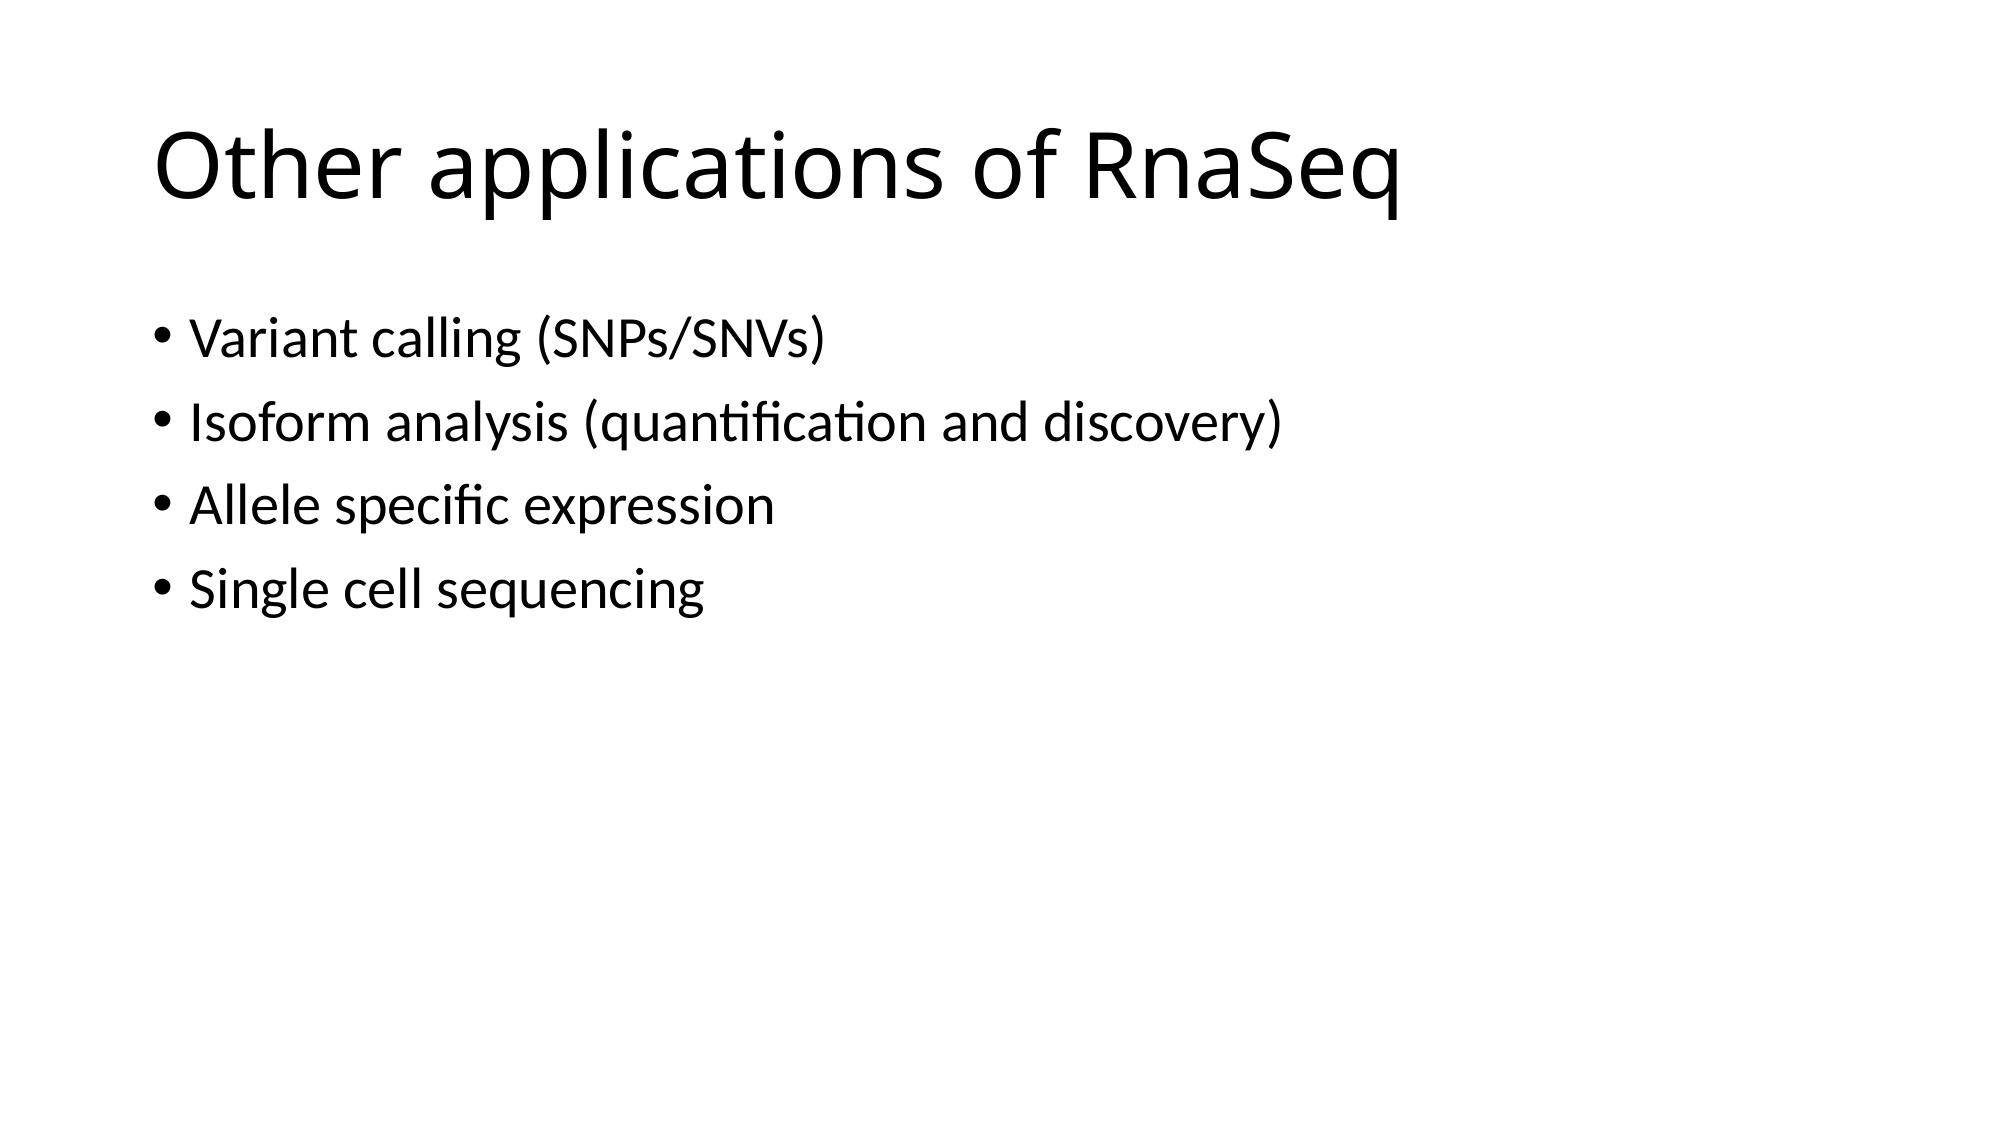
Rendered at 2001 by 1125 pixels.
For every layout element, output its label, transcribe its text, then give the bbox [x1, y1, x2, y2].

list Variant calling (SNPs/SNVs) Isoform analysis (quantification and discovery) Allele specific expression Single cell sequencing [137, 299, 1863, 1014]
title Other applications of RnaSeq [137, 59, 1863, 278]
